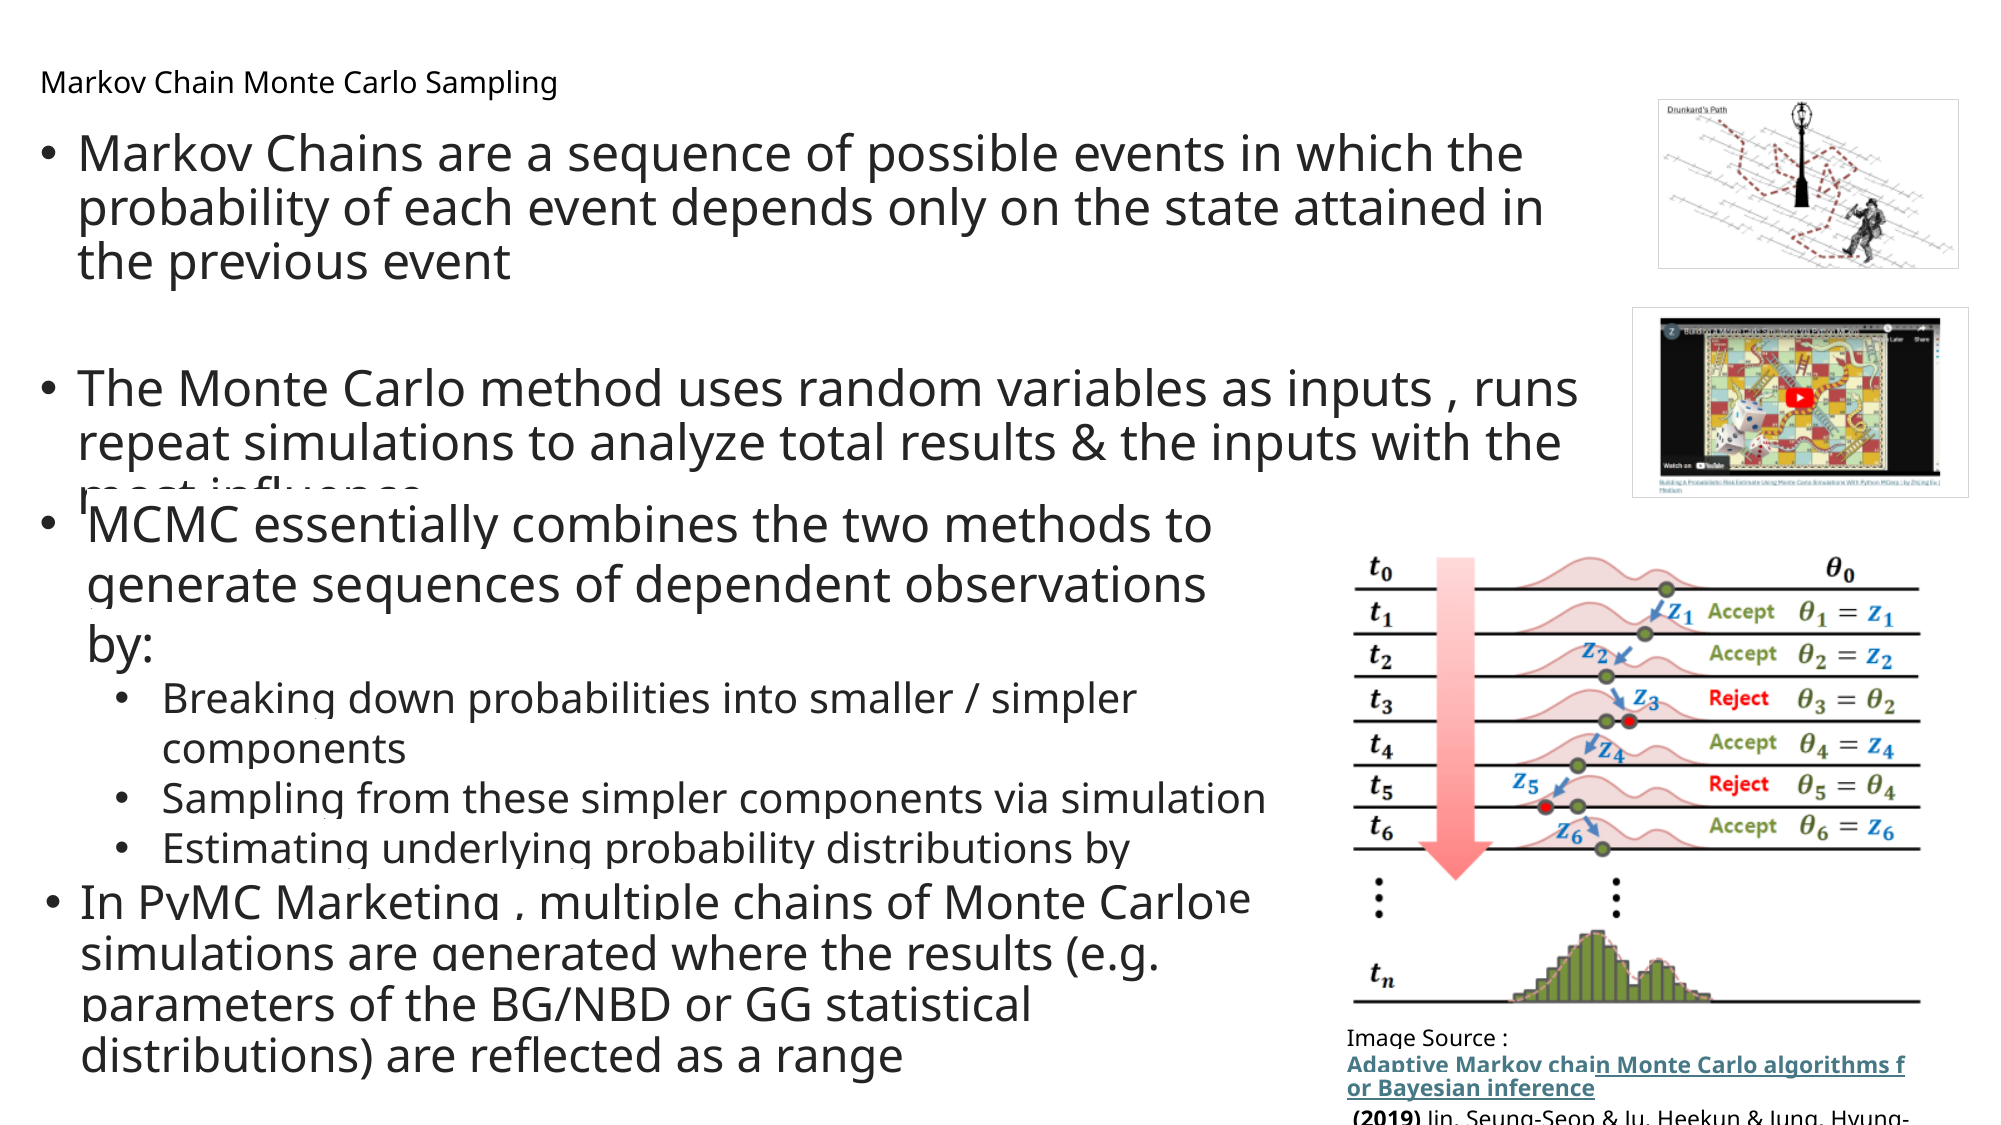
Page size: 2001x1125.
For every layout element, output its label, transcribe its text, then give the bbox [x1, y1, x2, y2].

text_box MCMC essentially combines the two methods to generate sequences of dependent observations by: Breaking down probabilities into smaller / simpler components Sampling from these simpler components via simulation Estimating underlying probability distributions by comparing & selecting parameters that best explain the observed data [0, 484, 1304, 980]
text_box Markov Chains are a sequence of possible events in which the probability of each event depends only on the state attained in the previous event The Monte Carlo method uses random variables as inputs , runs repeat simulations to analyze total results & the inputs with the most influence [24, 121, 1604, 591]
text_box Image Source : Adaptive Markov chain Monte Carlo algorithms for Bayesian inference (2019) Jin, Seung-Seop & Ju, Heekun & Jung, Hyung-Jo. [1332, 1018, 1933, 1125]
title Markov Chain Monte Carlo Sampling [24, 59, 1905, 108]
picture [1659, 100, 1958, 268]
picture [1309, 543, 1951, 1018]
picture [1633, 308, 1968, 497]
text_box In PyMC Marketing , multiple chains of Monte Carlo simulations are generated where the results (e.g. parameters of the BG/NBD or GG statistical distributions) are reflected as a range [29, 871, 1315, 1092]
